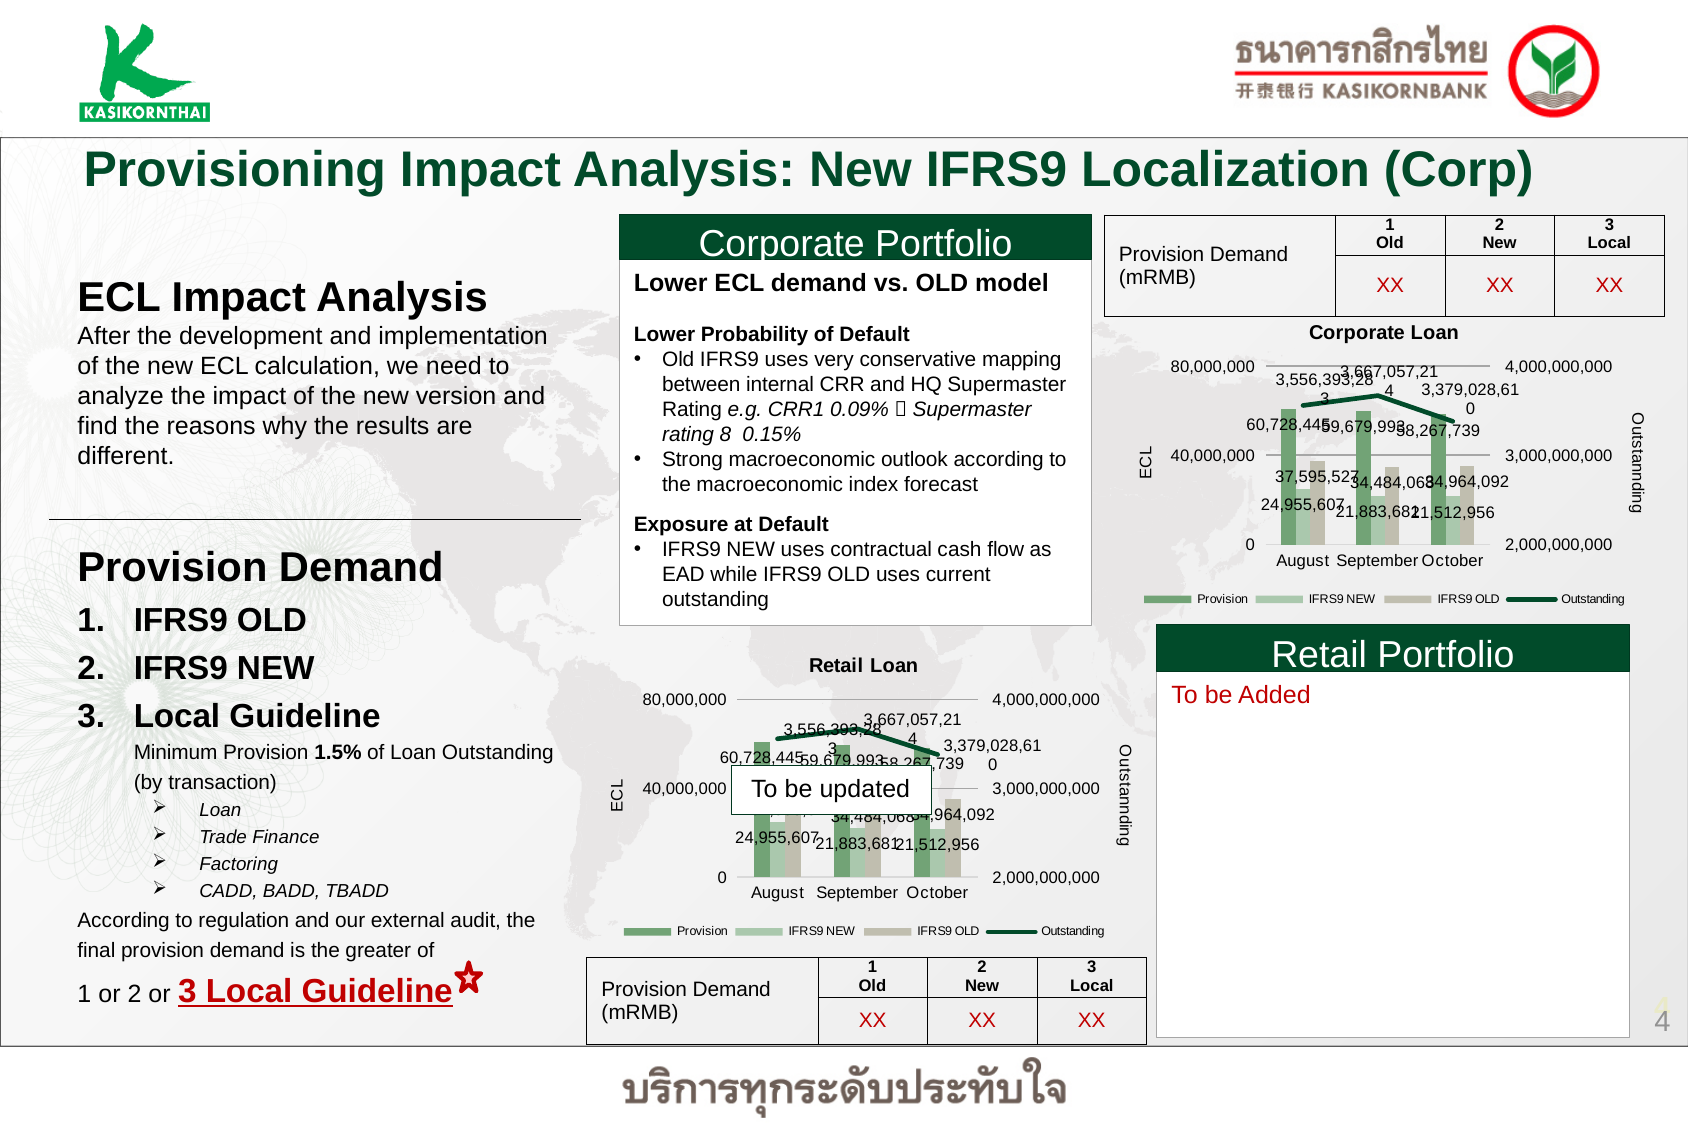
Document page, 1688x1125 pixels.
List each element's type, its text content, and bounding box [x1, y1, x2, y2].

picture [0, 1049, 1688, 1125]
text_box Provisioning Impact Analysis: New IFRS9 Localization (Corp) [67, 135, 1688, 198]
table_header 3 Local [1555, 216, 1664, 255]
table_cell XX [1336, 256, 1445, 298]
table_cell XX [1446, 256, 1554, 298]
text_box ECL Impact Analysis After the development and implementation of the new ECL calculation, we need to analyze the impact of the new version and find the reasons why the results are different. [64, 260, 586, 489]
table_cell XX [819, 998, 927, 1044]
picture [79, 23, 210, 122]
table_header 3 Local [1038, 958, 1146, 997]
table_header Provision Demand (mRMB) [587, 958, 818, 1044]
table_header 1 Old [819, 958, 927, 997]
text_box Lower ECL demand vs. OLD model Lower Probability of Default Old IFRS9 uses very conservative mapping between internal CRR and HQ Supermaster Rating e.g. CRR1 0.09%  Supermaster rating 8 0.15% Strong macroeconomic outlook according to the macroeconomic index forecast Exposure at Default IFRS9 NEW uses contractual cash flow as EAD while IFRS9 OLD uses current outstanding [617, 261, 1094, 627]
table_cell XX [1038, 998, 1146, 1044]
table_header 2 New [928, 958, 1037, 997]
text_box [454, 960, 484, 993]
text_box To be Added [1155, 673, 1631, 1039]
chart [575, 633, 1153, 946]
table_cell XX [1555, 256, 1664, 299]
text_box Corporate Portfolio [617, 212, 1094, 261]
table_cell XX [928, 998, 1037, 1044]
picture [1233, 23, 1601, 120]
table_header 1 Old [1336, 216, 1445, 255]
table_header Provision Demand (mRMB) [1105, 216, 1335, 298]
table_header 2 New [1446, 216, 1554, 255]
text_box Provision Demand IFRS9 OLD IFRS9 NEW Local Guideline Minimum Provision 1.5% of Loan Outstanding (by transaction) Loan Trade Finance Factoring CADD, BADD, TBADD According to regulation and our external audit, the final provision demand is the greater of 1 or 2 or 3 Local Guideline [64, 498, 586, 1026]
text_box Retail Portfolio [1155, 622, 1631, 673]
chart [1103, 300, 1665, 613]
